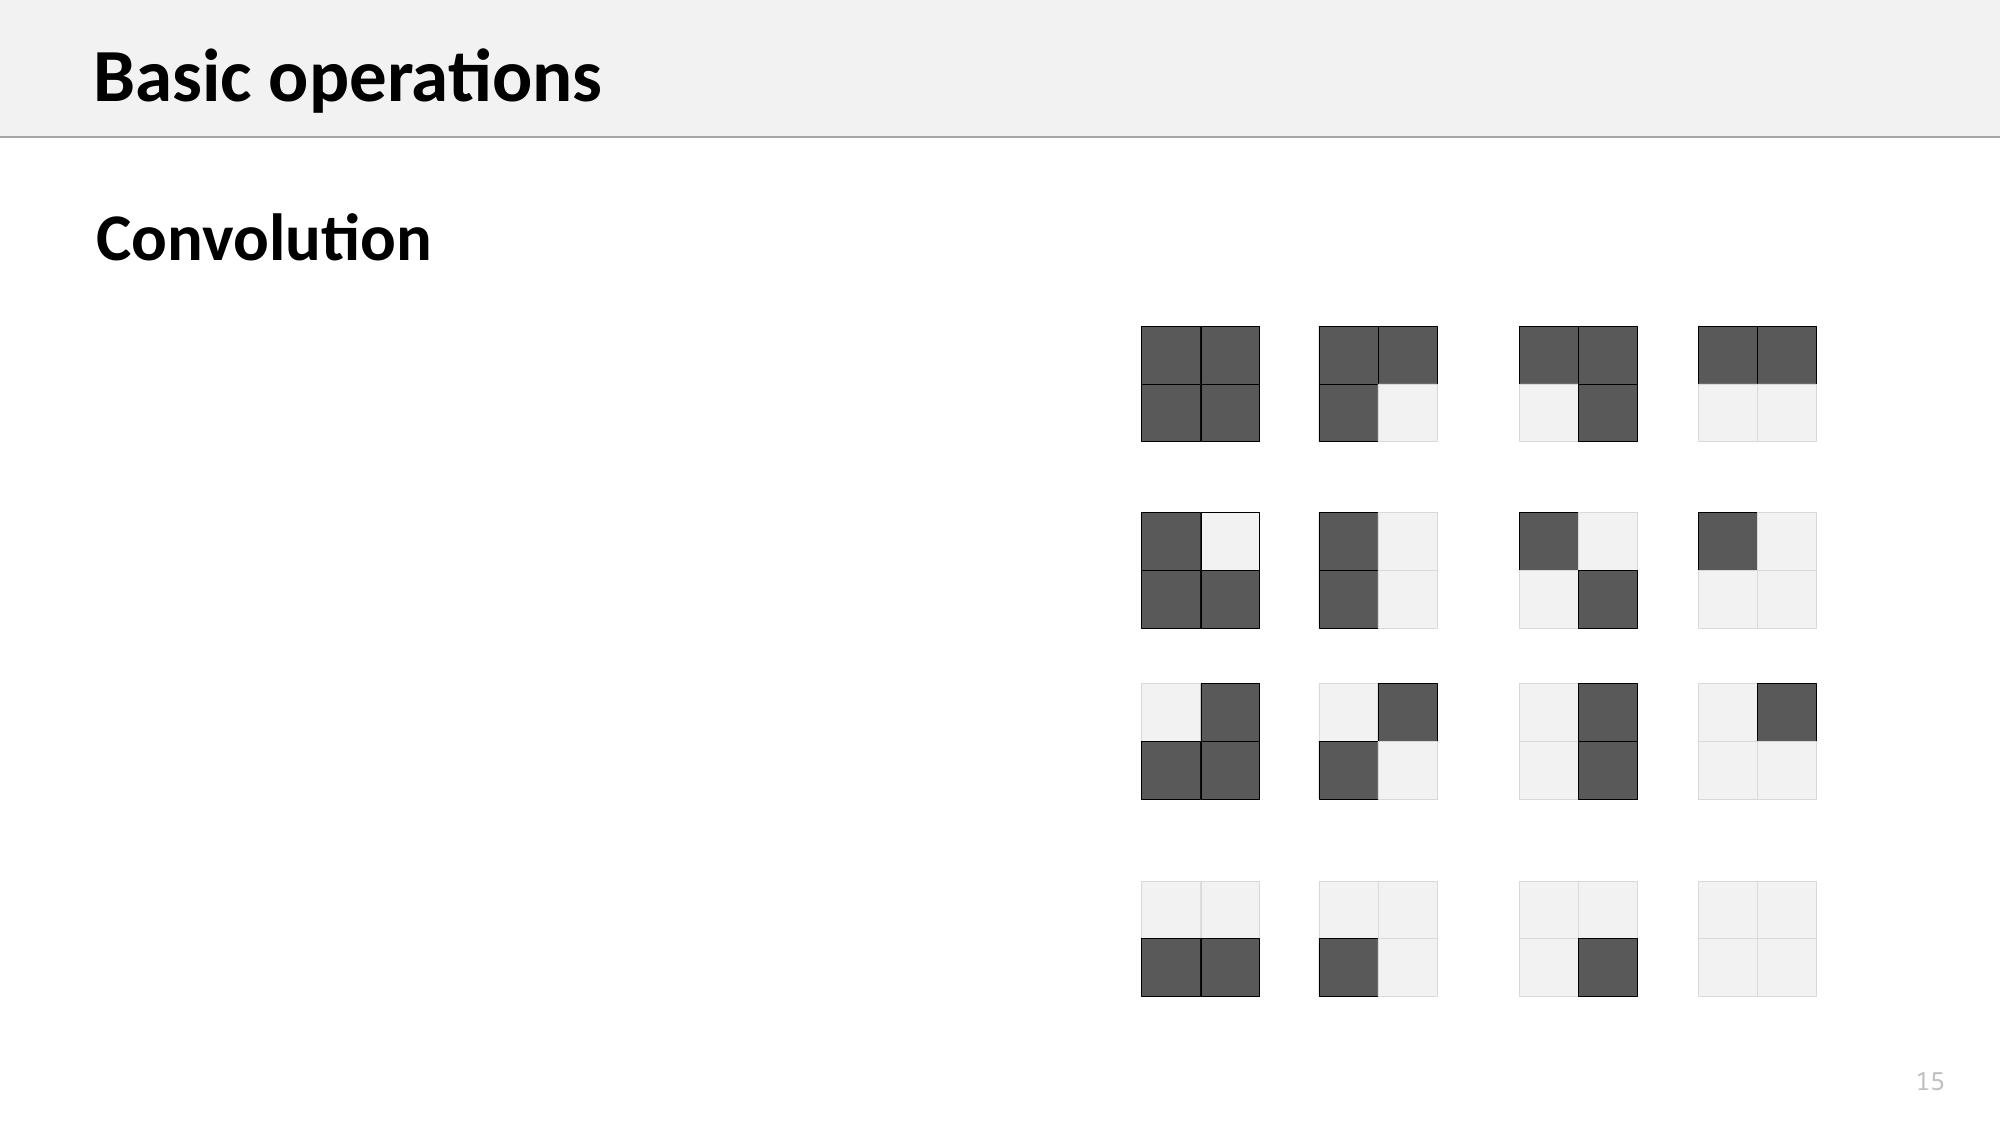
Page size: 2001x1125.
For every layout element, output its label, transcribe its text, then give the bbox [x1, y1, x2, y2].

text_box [1141, 325, 1817, 997]
text_box Convolution [81, 186, 563, 281]
text_box Basic operations [78, 19, 1863, 124]
